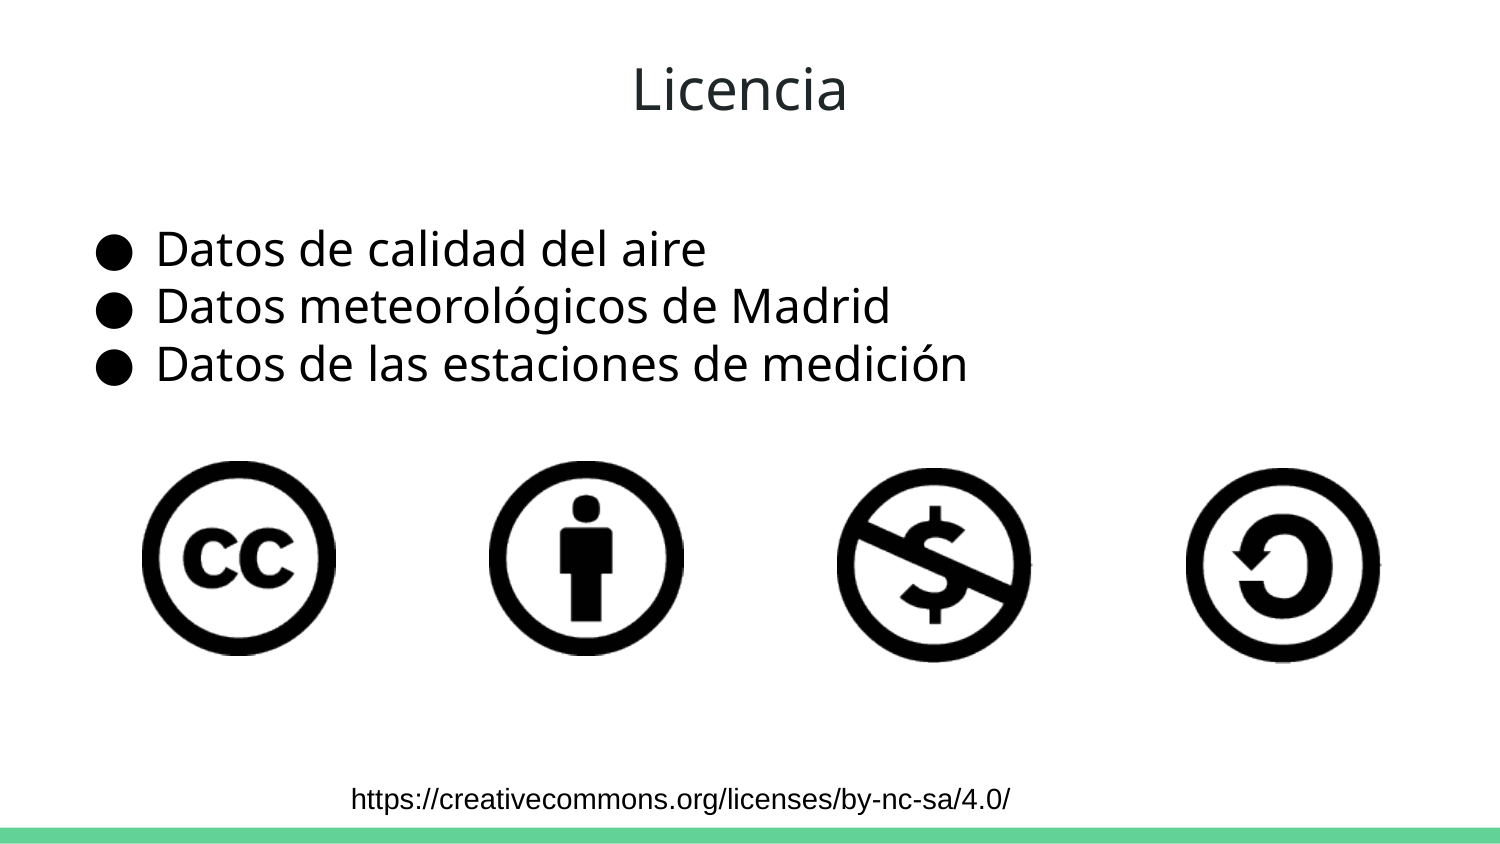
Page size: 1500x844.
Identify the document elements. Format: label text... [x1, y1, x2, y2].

title Licencia [54, 37, 1428, 151]
text_box Datos de calidad del aire Datos meteorológicos de Madrid Datos de las estaciones de medición [64, 203, 1410, 406]
picture [1186, 467, 1383, 664]
picture [489, 461, 684, 656]
picture [141, 461, 336, 656]
text_box https://creativecommons.org/licenses/by-nc-sa/4.0/ [335, 765, 1247, 831]
picture [837, 467, 1033, 664]
